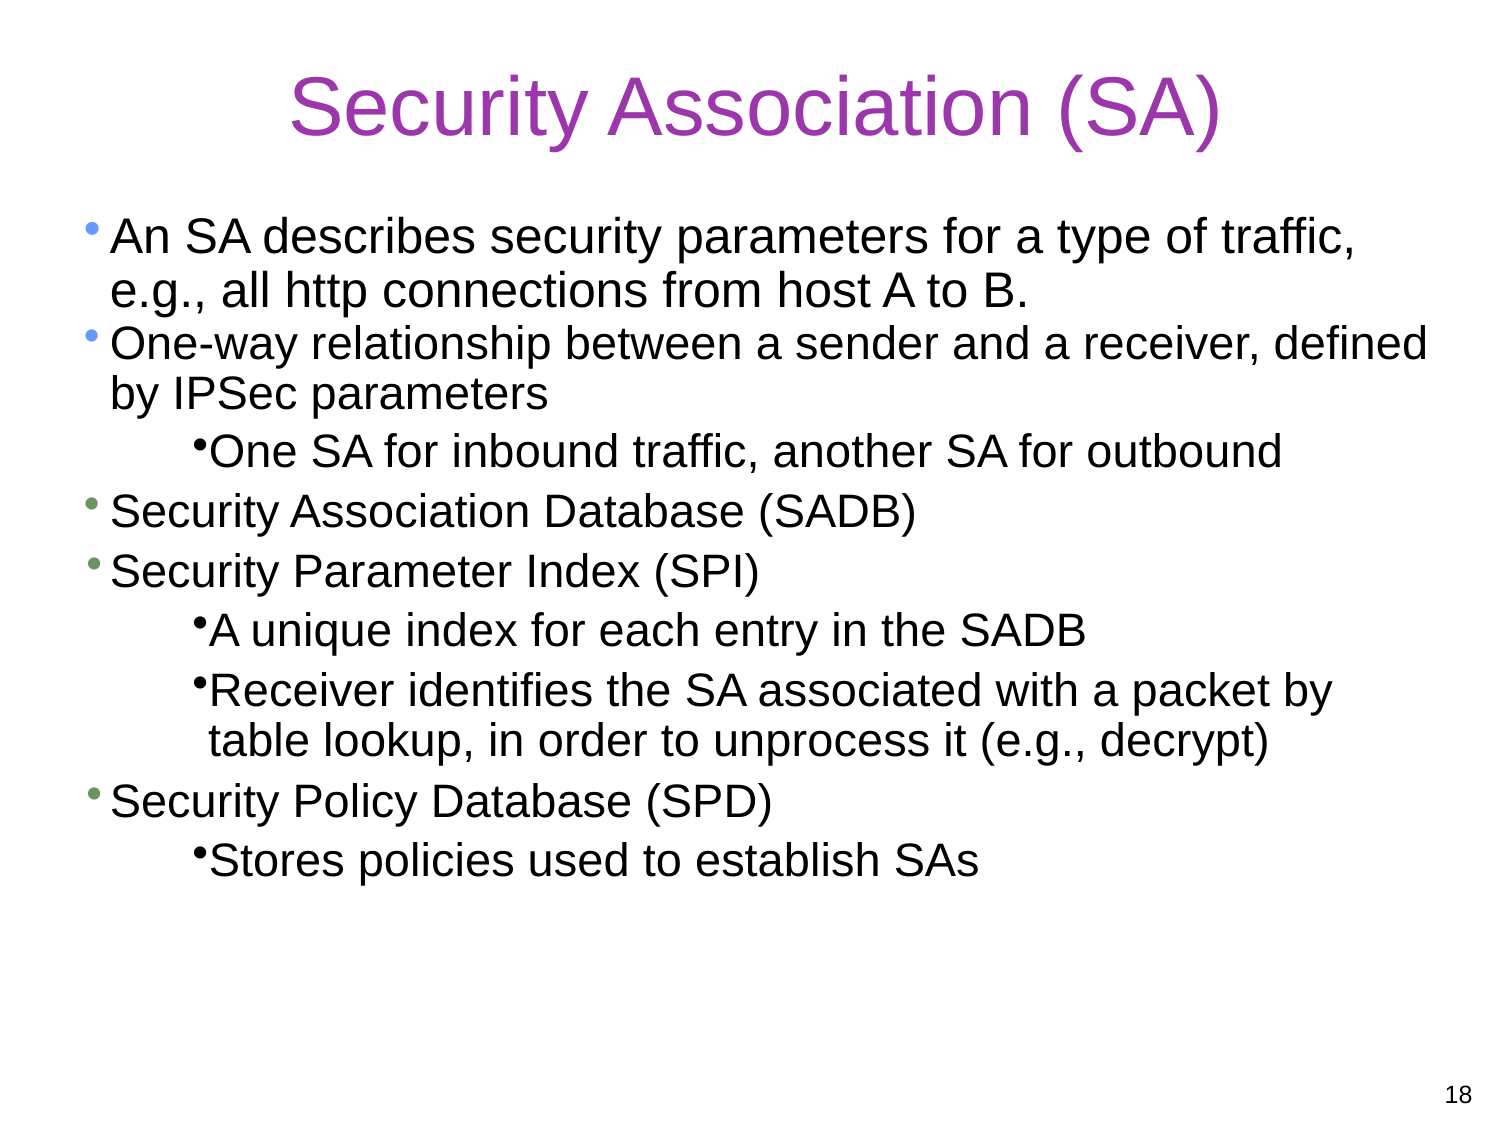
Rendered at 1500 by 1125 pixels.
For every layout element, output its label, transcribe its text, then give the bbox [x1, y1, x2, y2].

title Security Association (SA) [52, 30, 1459, 174]
slide_number 18 [1137, 1070, 1488, 1112]
list An SA describes security parameters for a type of traffic, e.g., all http connections from host A to B. One-way relationship between a sender and a receiver, defined by IPSec parameters One SA for inbound traffic, another SA for outbound Security Association Database (SADB) Security Parameter Index (SPI) A unique index for each entry in the SADB Receiver identifies the SA associated with a packet by table lookup, in order to unprocess it (e.g., decrypt) Security Policy Database (SPD) Stores policies used to establish SAs [52, 196, 1459, 1112]
